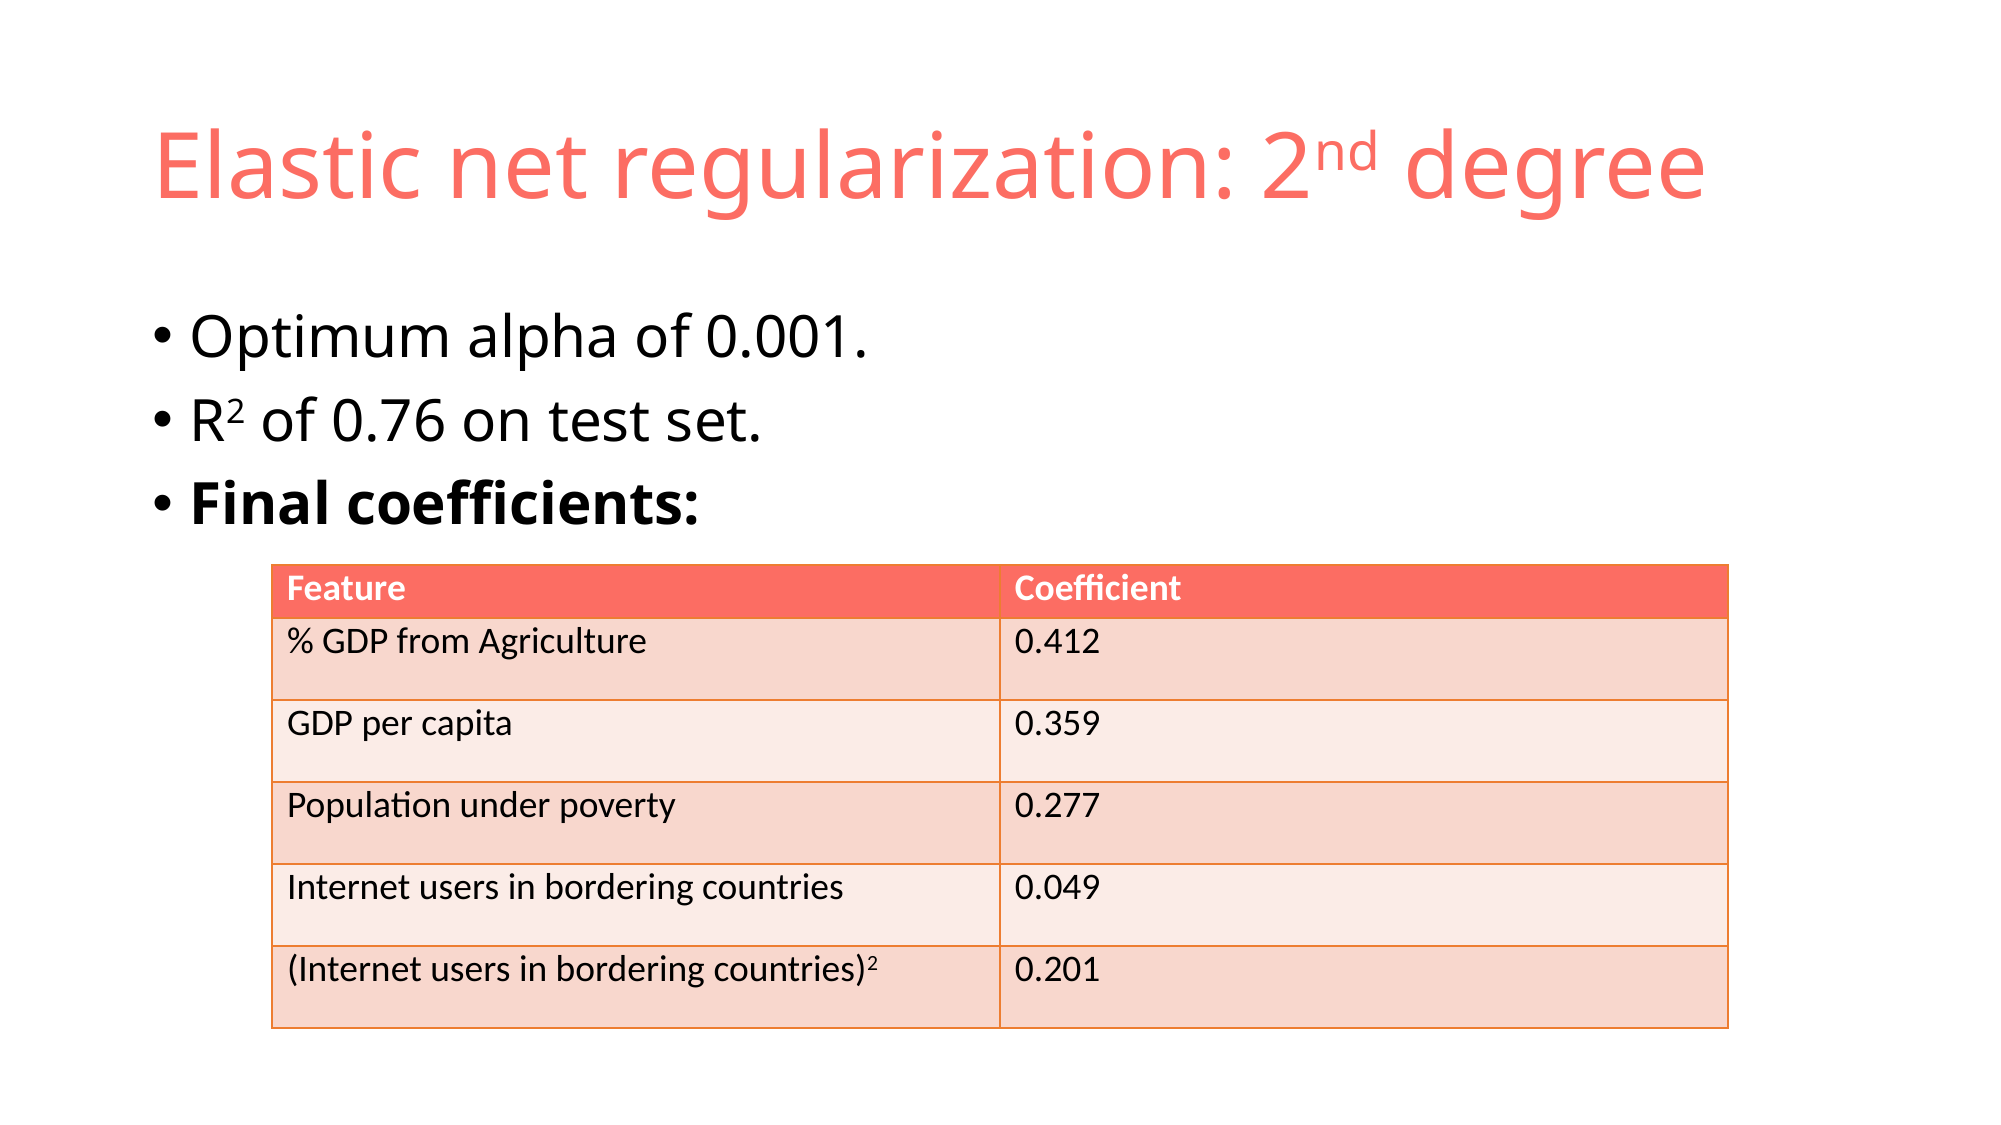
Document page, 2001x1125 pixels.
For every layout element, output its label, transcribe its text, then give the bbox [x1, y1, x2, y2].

table_header Coefficient [1001, 566, 1727, 617]
title Elastic net regularization: 2nd degree [137, 59, 1863, 278]
table_cell 0.201 [1001, 947, 1727, 1027]
table_header Feature [273, 566, 999, 617]
table_cell 0.277 [1001, 783, 1727, 863]
table_cell % GDP from Agriculture [273, 619, 999, 699]
list Optimum alpha of 0.001. R2 of 0.76 on test set. Final coefficients: [137, 299, 1863, 1014]
table_cell 0.412 [1001, 619, 1727, 699]
table_cell Population under poverty [273, 783, 999, 863]
table_cell 0.049 [1001, 865, 1727, 945]
table_cell 0.359 [1001, 701, 1727, 781]
table_cell Internet users in bordering countries [273, 865, 999, 945]
table_cell (Internet users in bordering countries)2 [273, 947, 999, 1027]
table_cell GDP per capita [273, 701, 999, 781]
